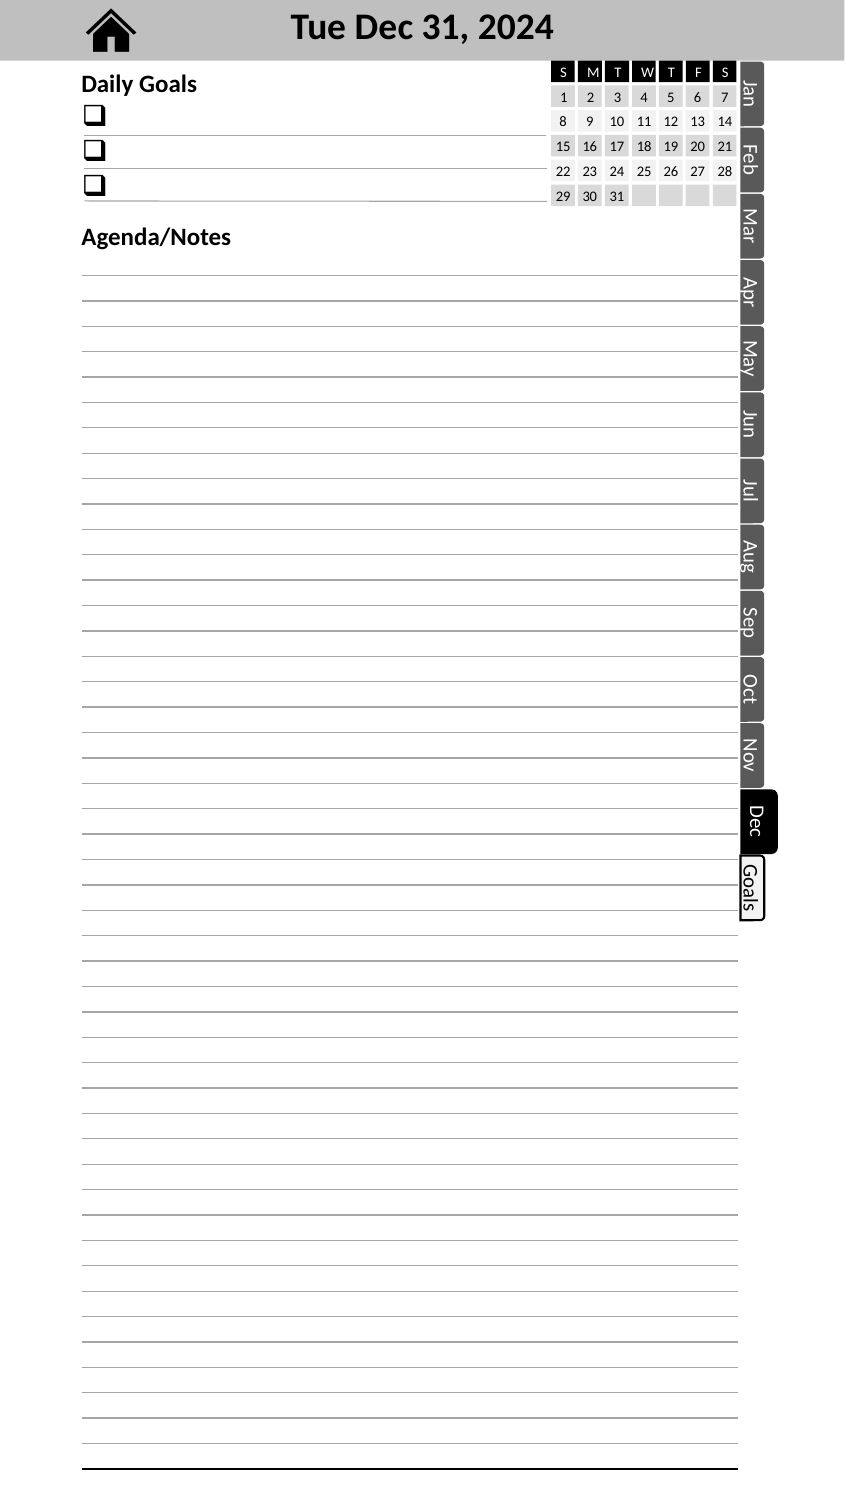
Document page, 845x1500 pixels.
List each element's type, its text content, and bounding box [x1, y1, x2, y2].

picture [82, 1, 140, 59]
list Tue Dec 31, 2024 [190, 0, 655, 61]
